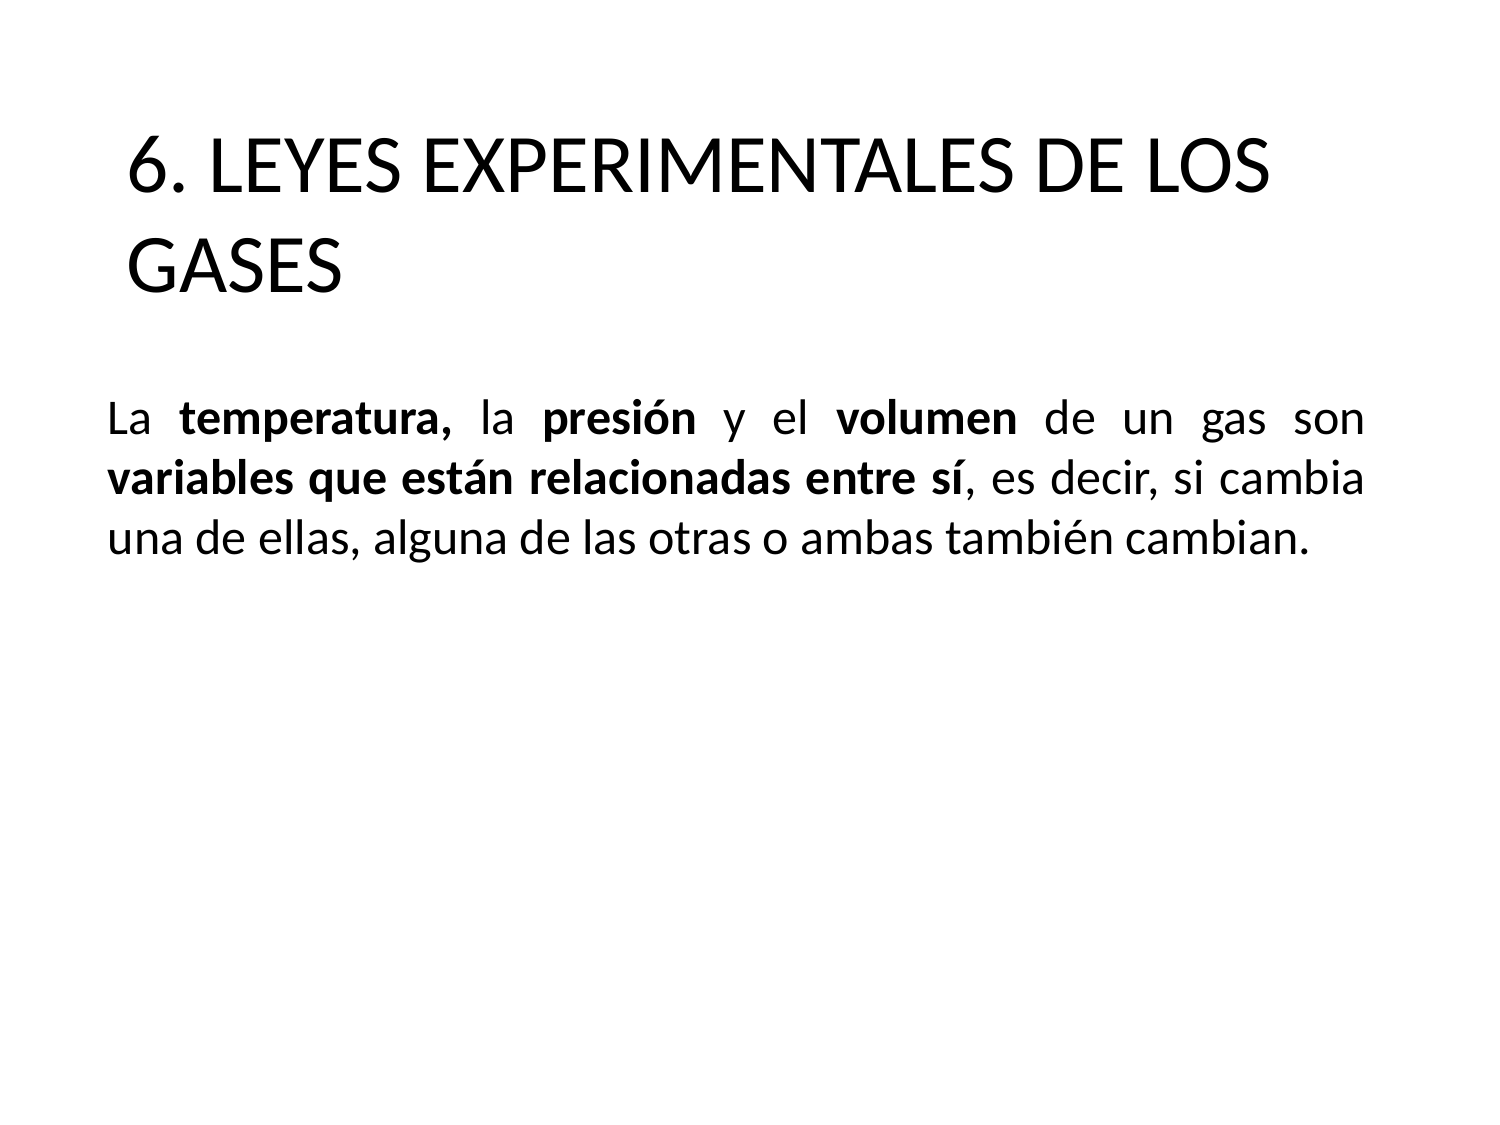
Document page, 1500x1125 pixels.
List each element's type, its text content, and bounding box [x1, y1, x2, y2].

text_box 6. LEYES EXPERIMENTALES DE LOS GASES [112, 101, 1412, 317]
text_box La temperatura, la presión y el volumen de un gas son variables que están relacionadas entre sí, es decir, si cambia una de ellas, alguna de las otras o ambas también cambian. [93, 377, 1381, 573]
